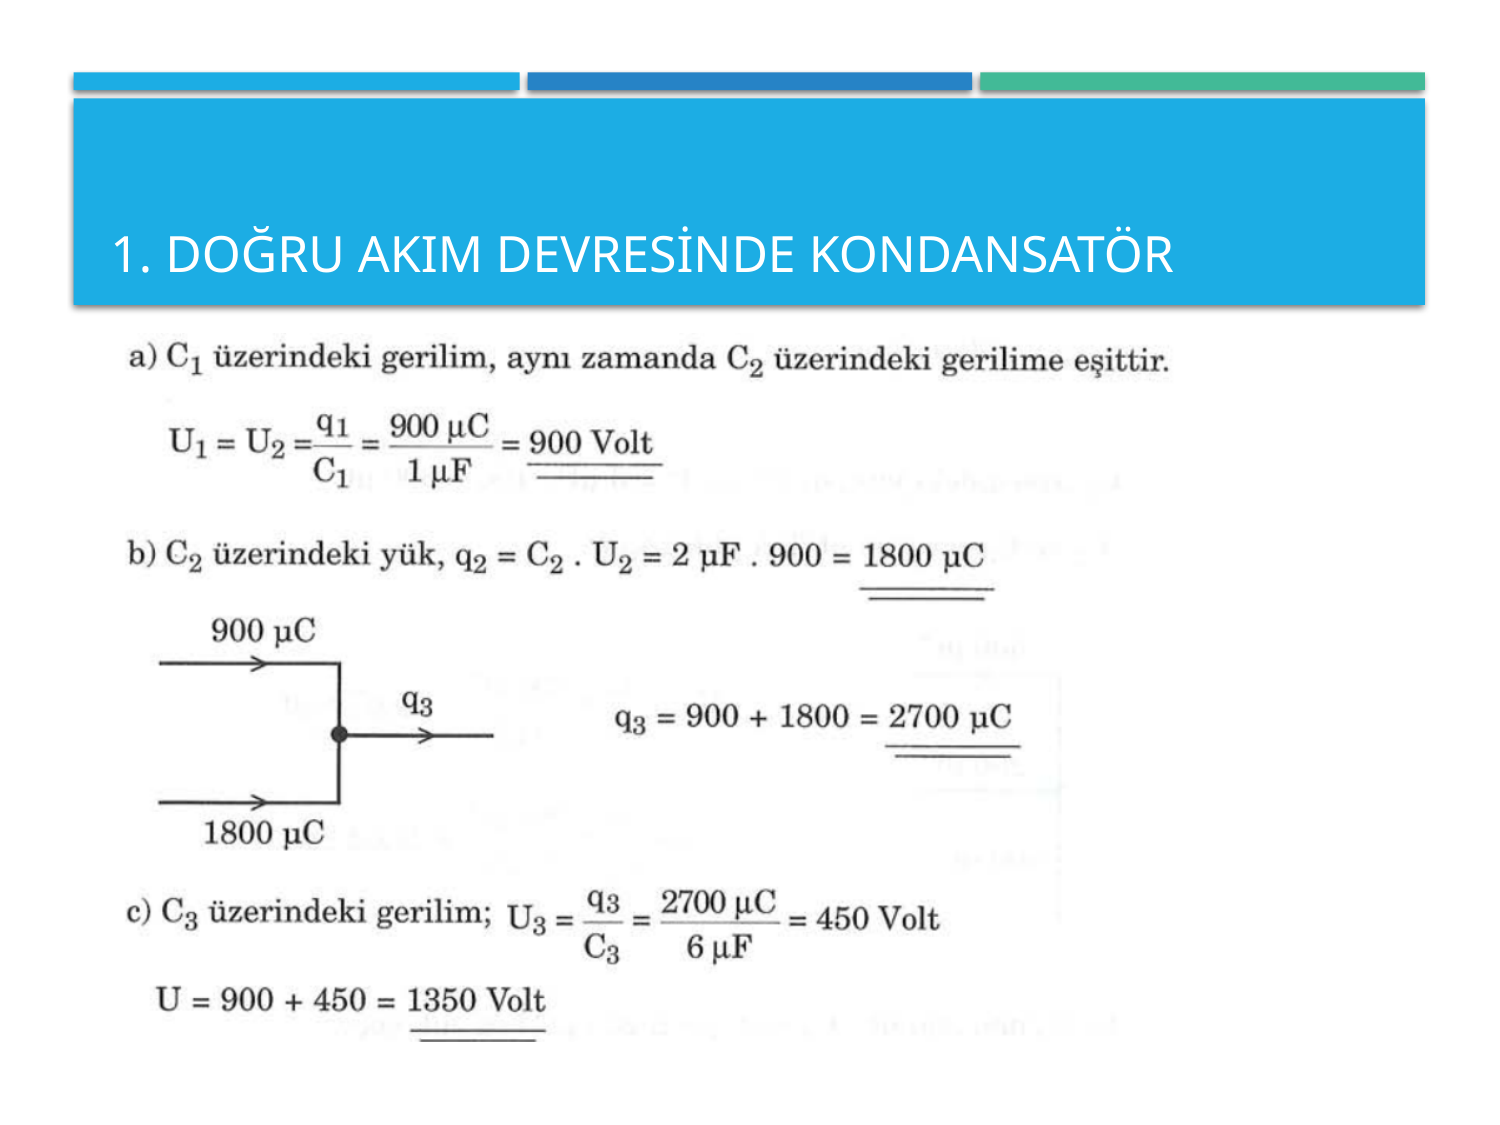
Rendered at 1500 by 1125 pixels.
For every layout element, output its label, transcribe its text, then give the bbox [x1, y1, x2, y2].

title 1. DOĞRU AKIM DEVRESİNDE KONDANSATÖR [95, 112, 1406, 291]
picture [94, 333, 1193, 1042]
